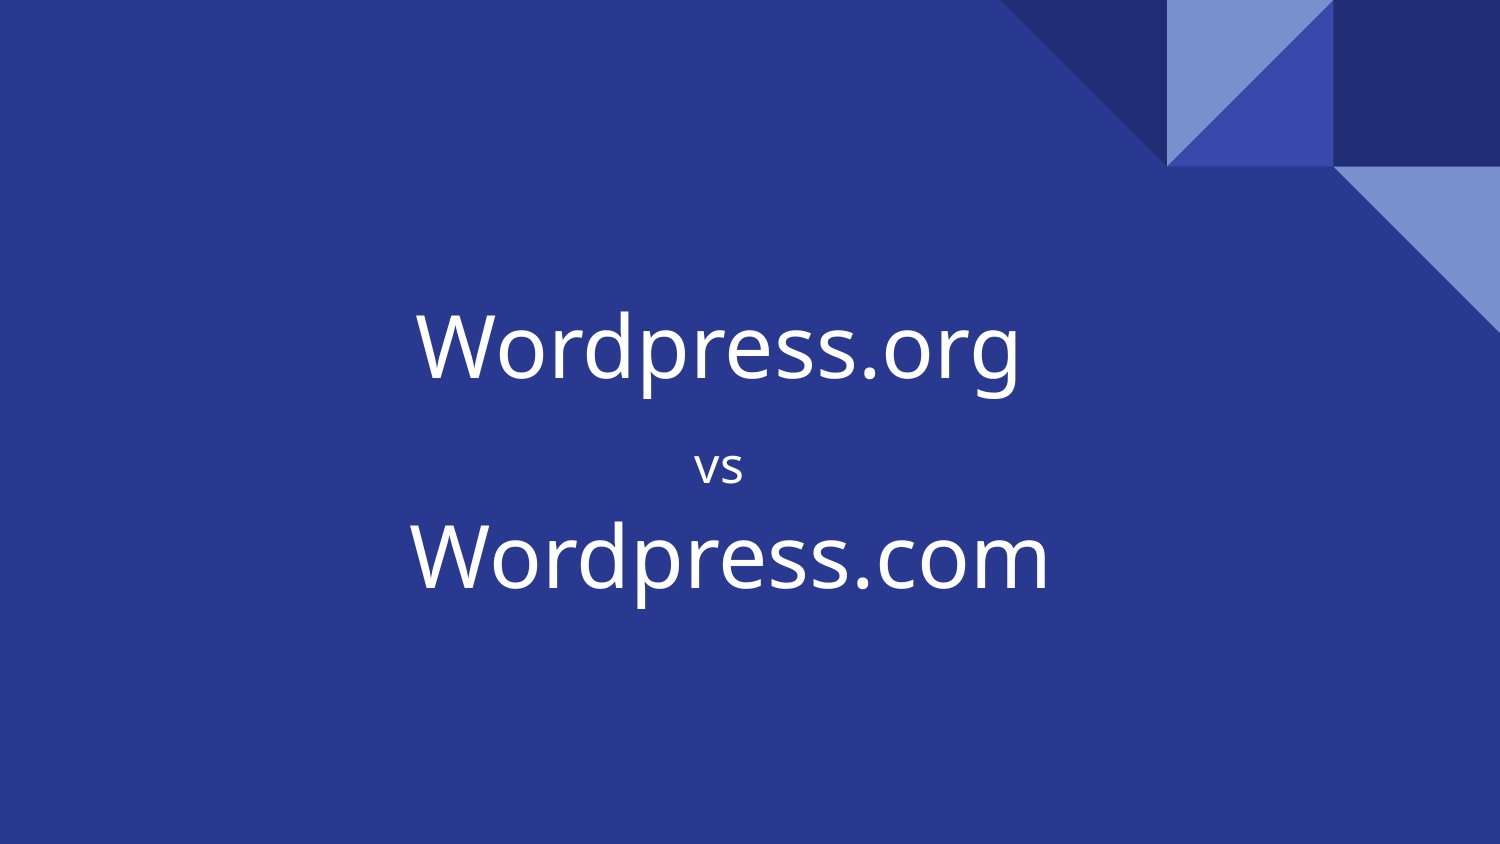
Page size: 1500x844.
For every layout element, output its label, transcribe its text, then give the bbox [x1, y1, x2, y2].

title Wordpress.org vs Wordpress.com [56, 263, 1406, 633]
